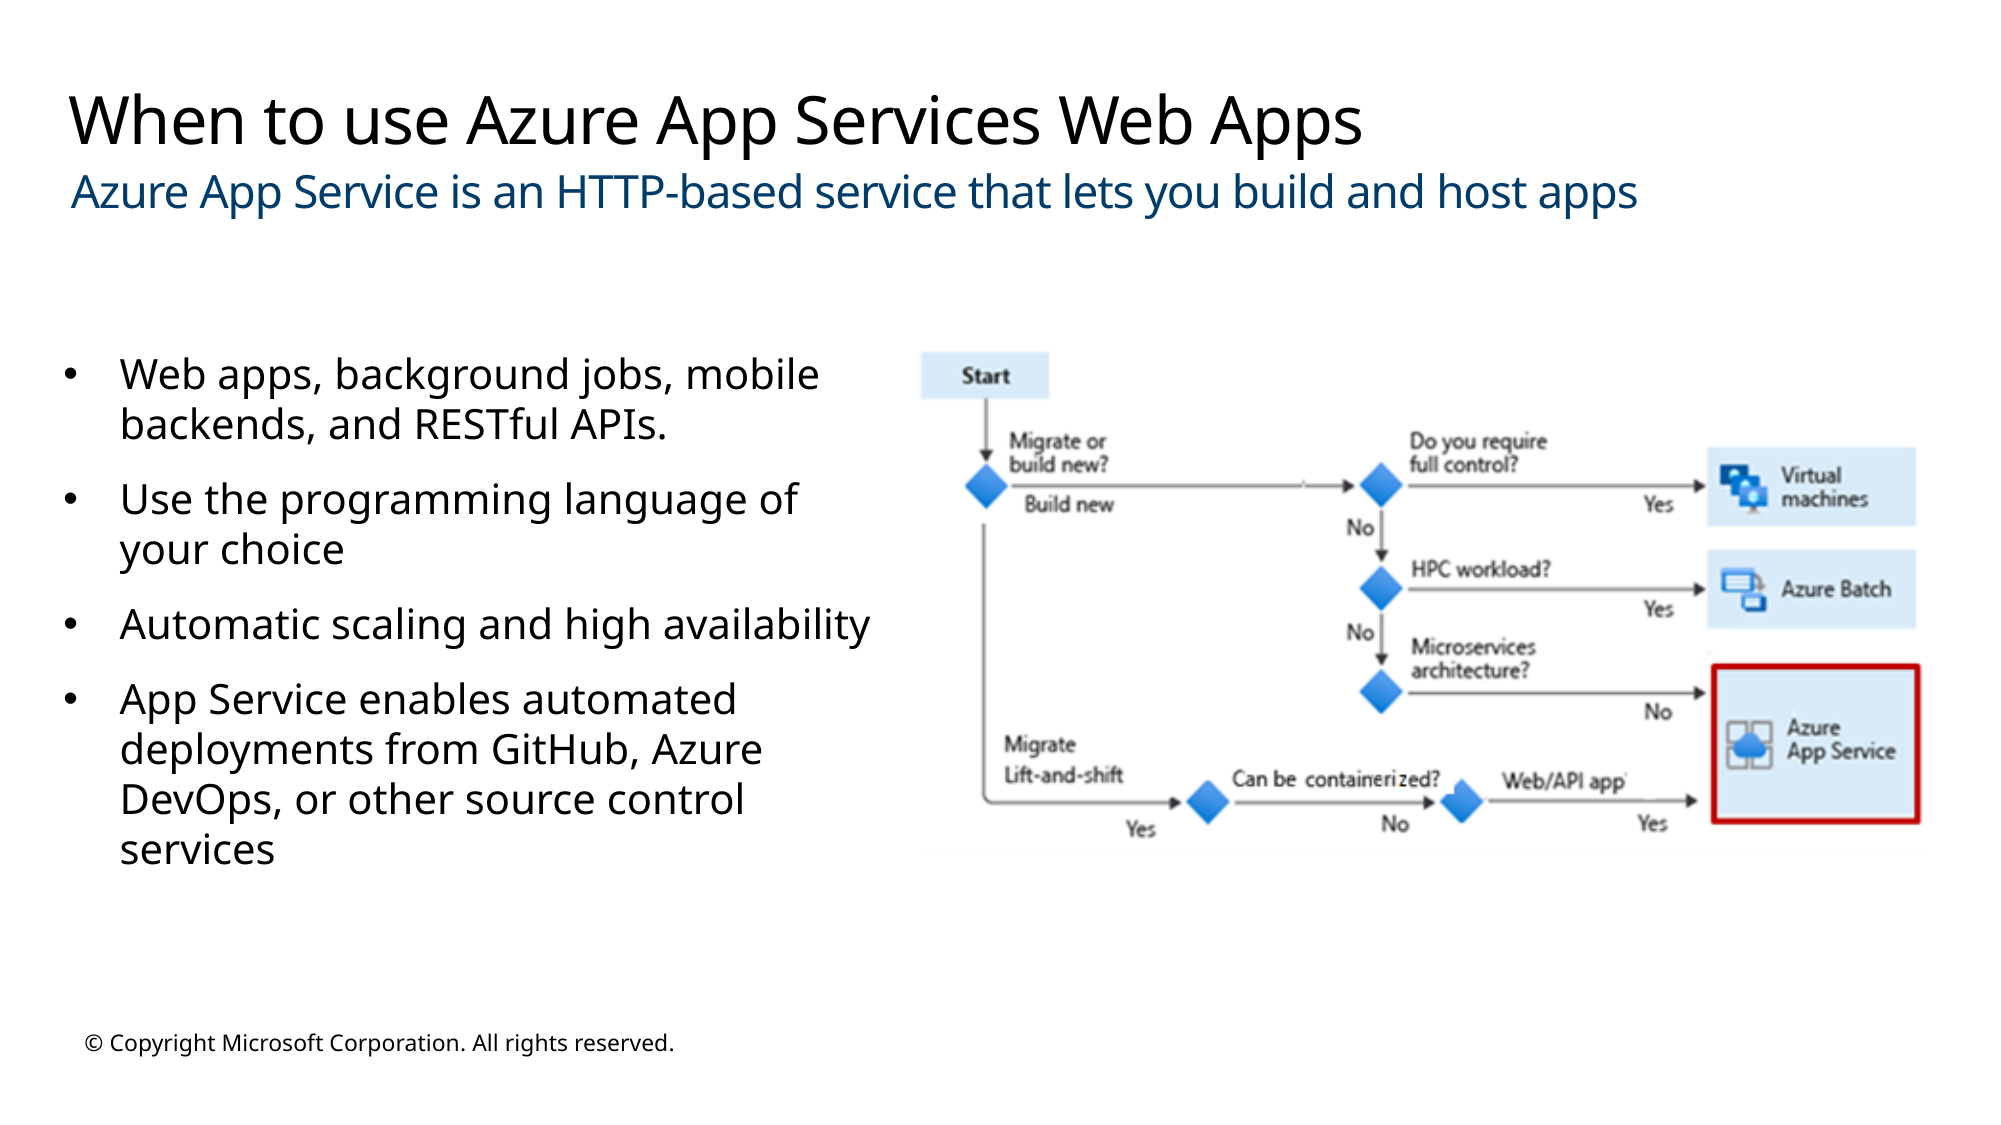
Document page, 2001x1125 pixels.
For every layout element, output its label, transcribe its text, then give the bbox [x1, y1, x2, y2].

text_box Web apps, background jobs, mobile backends, and RESTful APIs. Use the programming language of your choice Automatic scaling and high availability App Service enables automated deployments from GitHub, Azure DevOps, or other source control services [48, 340, 900, 881]
title When to use Azure App Services Web Apps [68, 72, 1930, 178]
list Azure App Service is an HTTP-based service that lets you build and host apps [70, 162, 1932, 234]
picture [915, 340, 1930, 852]
